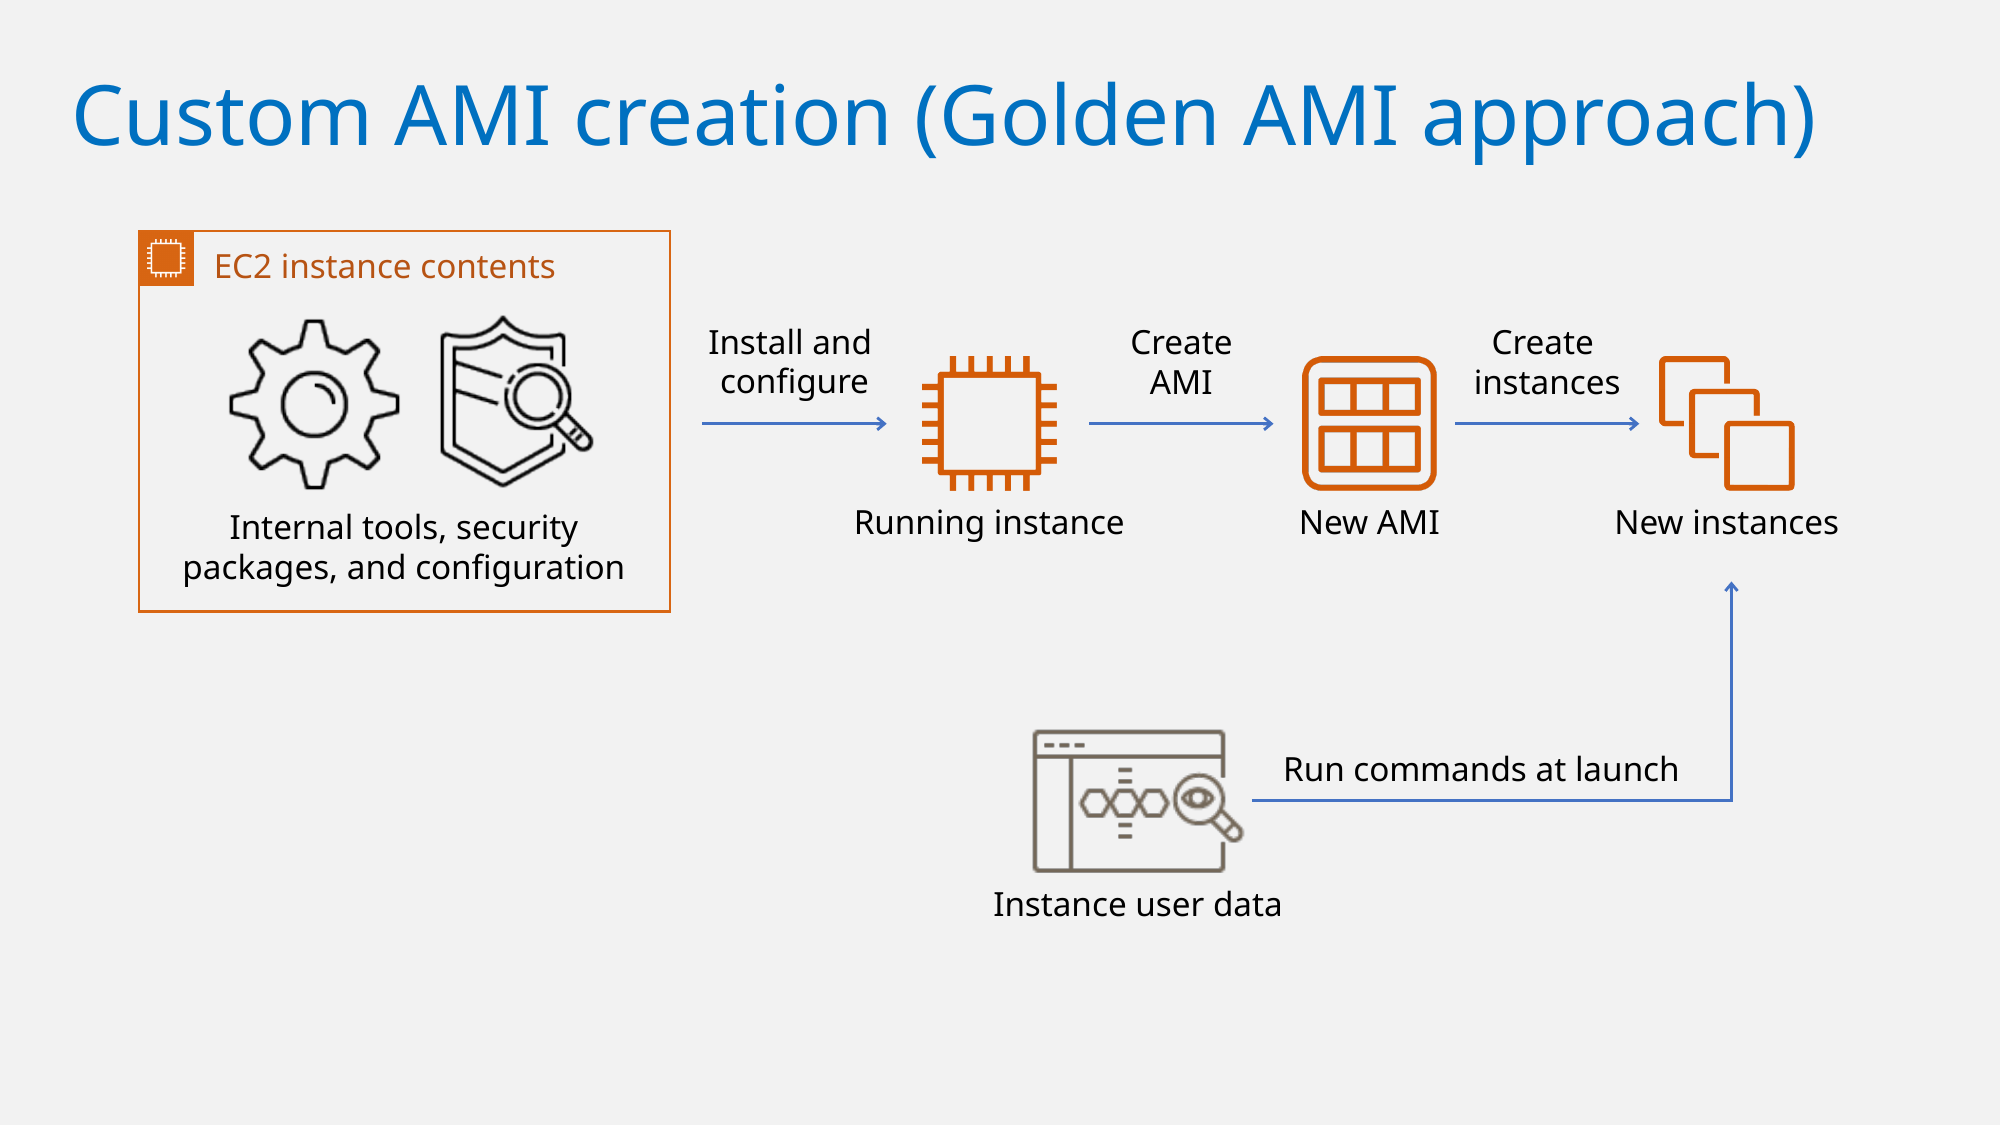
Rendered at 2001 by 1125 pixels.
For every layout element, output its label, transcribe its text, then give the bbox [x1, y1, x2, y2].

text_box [138, 230, 1873, 932]
title Custom AMI creation (Golden AMI approach) [56, 45, 1900, 193]
